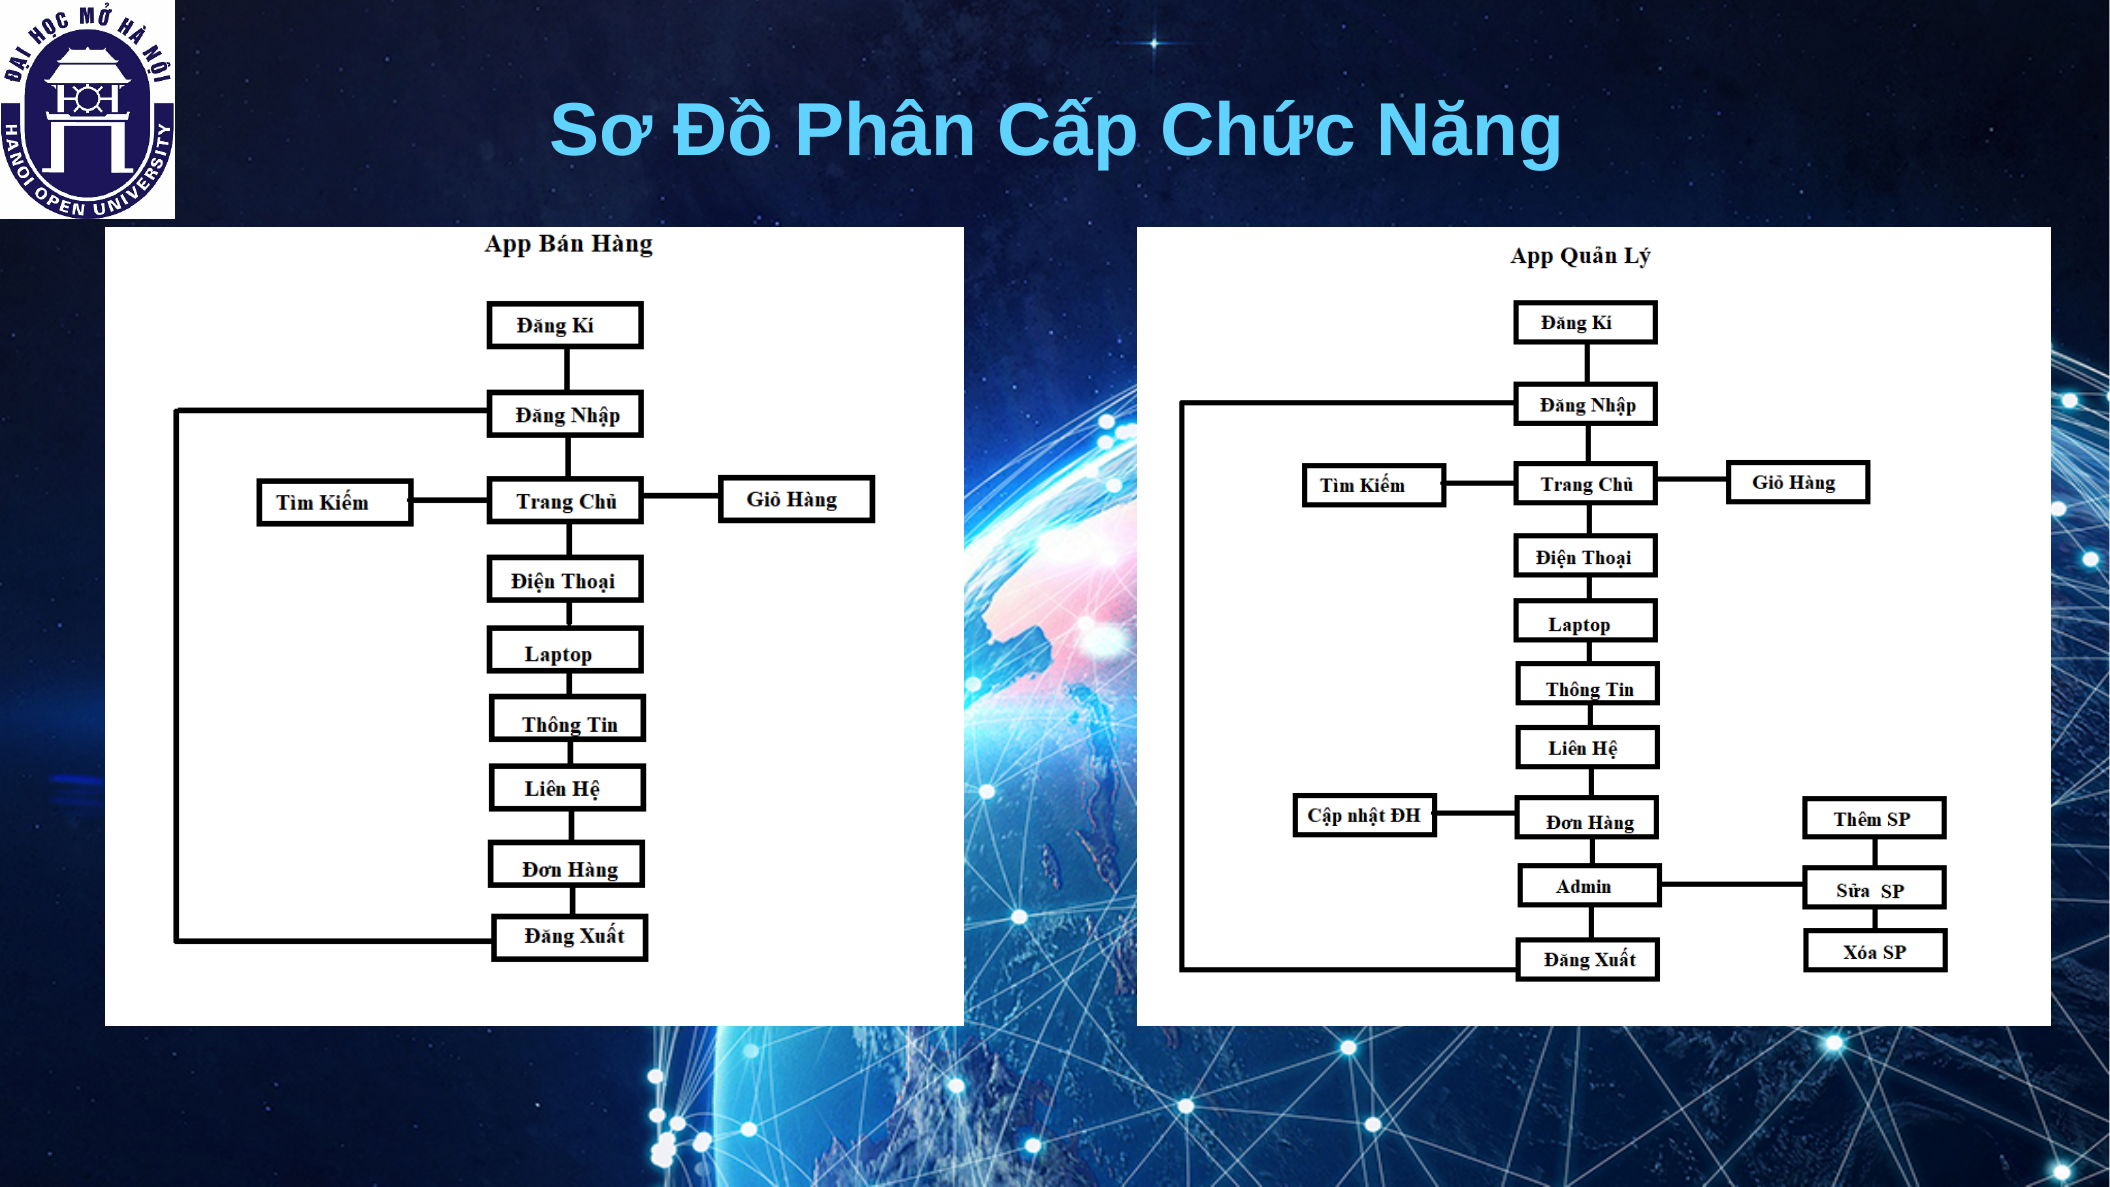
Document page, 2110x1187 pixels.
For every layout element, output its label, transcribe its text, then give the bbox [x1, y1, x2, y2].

picture [0, 0, 2110, 1187]
text_box Sơ Đồ Phân Cấp Chức Năng [534, 73, 1846, 179]
